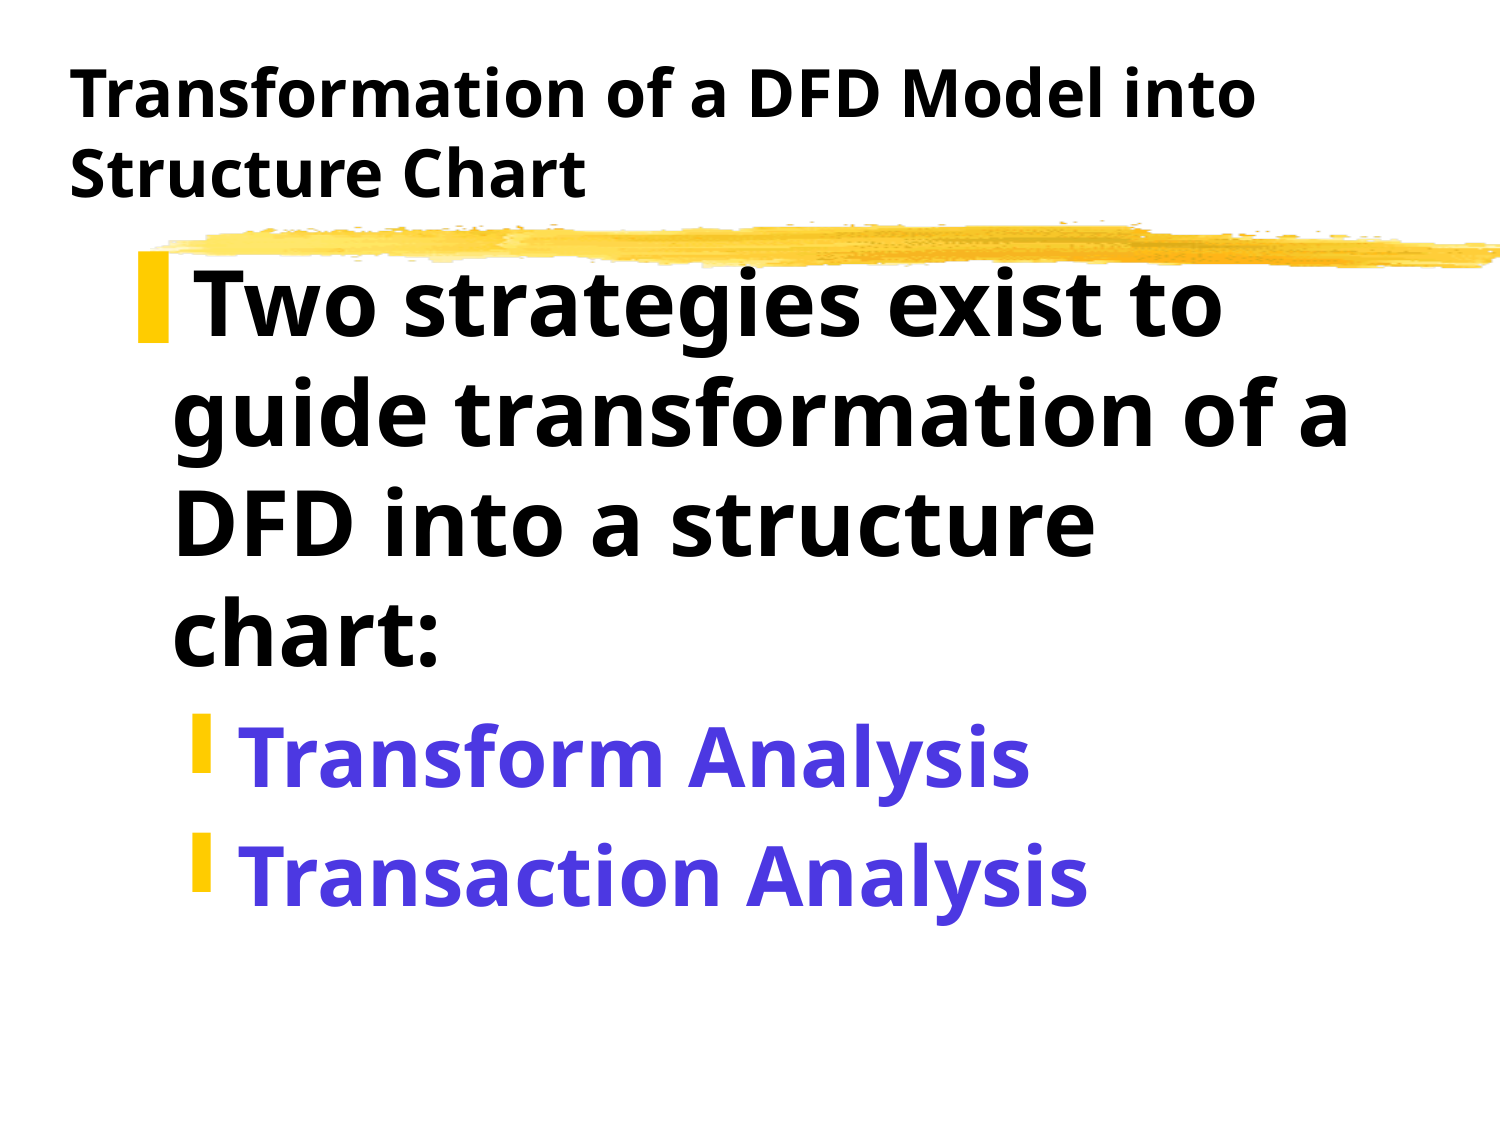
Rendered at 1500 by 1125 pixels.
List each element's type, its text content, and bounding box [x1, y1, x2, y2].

list Two strategies exist to guide transformation of a DFD into a structure chart: Transform Analysis Transaction Analysis [112, 237, 1388, 913]
picture [150, 215, 1500, 279]
title Transformation of a DFD Model into Structure Chart [66, 37, 1342, 225]
